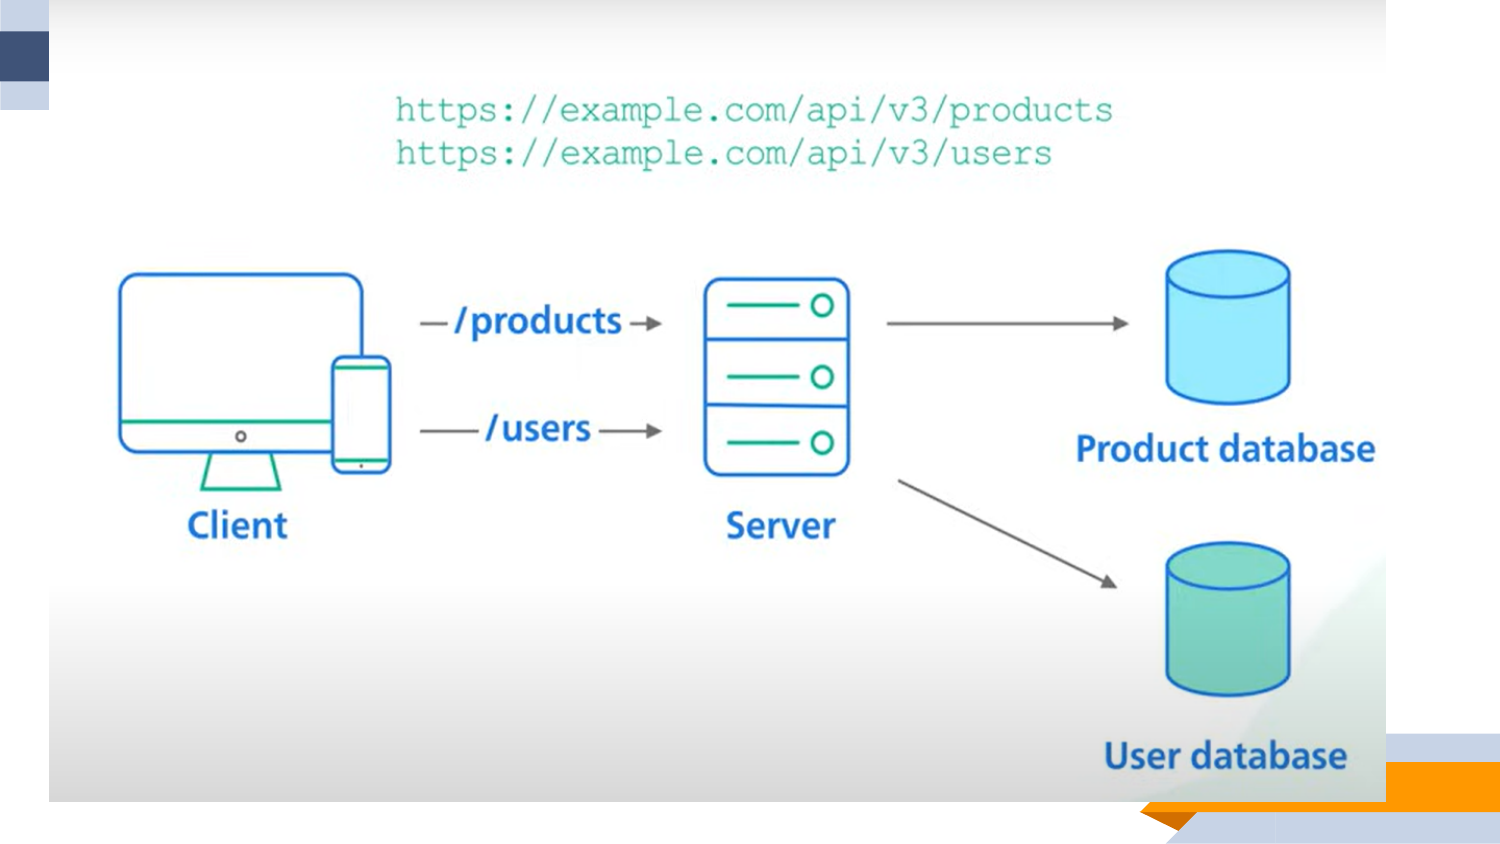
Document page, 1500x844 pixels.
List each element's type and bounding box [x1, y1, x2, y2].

picture [49, 0, 1386, 802]
